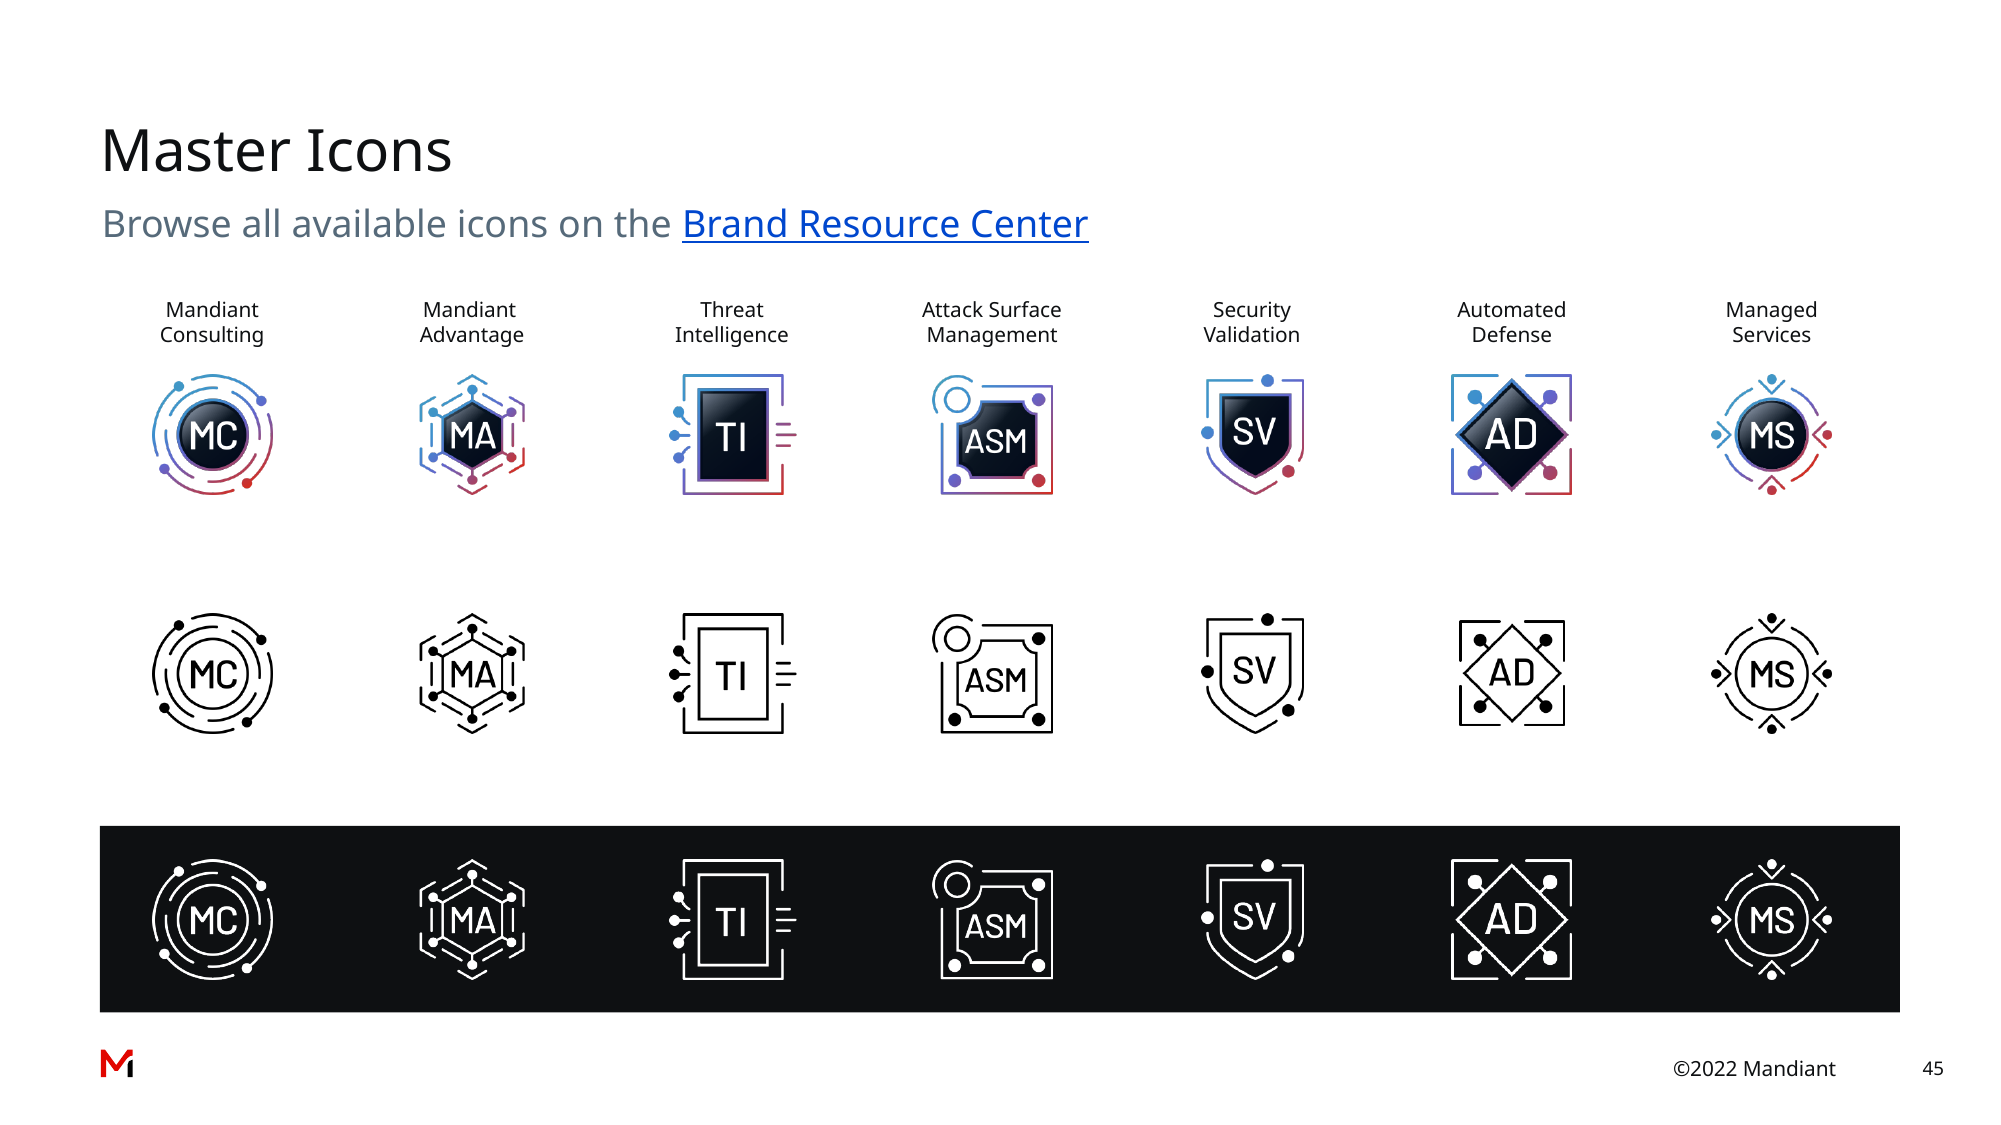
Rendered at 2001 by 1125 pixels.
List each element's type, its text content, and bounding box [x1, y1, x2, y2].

picture [668, 859, 797, 980]
text_box Security Validation [1161, 289, 1342, 374]
picture [419, 859, 525, 980]
text_box Attack Surface Management [902, 289, 1083, 374]
text_box Mandiant Consulting [122, 289, 303, 374]
picture [1711, 859, 1832, 980]
picture [1451, 374, 1572, 495]
picture [932, 613, 1053, 734]
picture [668, 613, 797, 734]
picture [1200, 859, 1304, 980]
picture [1200, 613, 1304, 734]
title Master Icons [100, 34, 1899, 185]
text_box Automated Defense [1421, 289, 1602, 374]
text_box Threat Intelligence [642, 289, 823, 374]
picture [1711, 374, 1832, 495]
text_box [99, 825, 1901, 1013]
picture [932, 374, 1053, 495]
picture [419, 374, 525, 495]
picture [419, 613, 525, 734]
picture [152, 374, 273, 495]
text_box Managed Services [1681, 289, 1862, 374]
picture [1451, 859, 1572, 980]
picture [1459, 620, 1565, 726]
picture [152, 859, 273, 980]
picture [1200, 374, 1304, 495]
text_box Mandiant Advantage [382, 289, 563, 374]
list Browse all available icons on the Brand Resource Center [100, 200, 1899, 252]
picture [668, 374, 797, 495]
picture [152, 613, 273, 734]
picture [932, 859, 1053, 980]
slide_number 45 [1882, 1039, 1960, 1100]
picture [1711, 613, 1832, 734]
